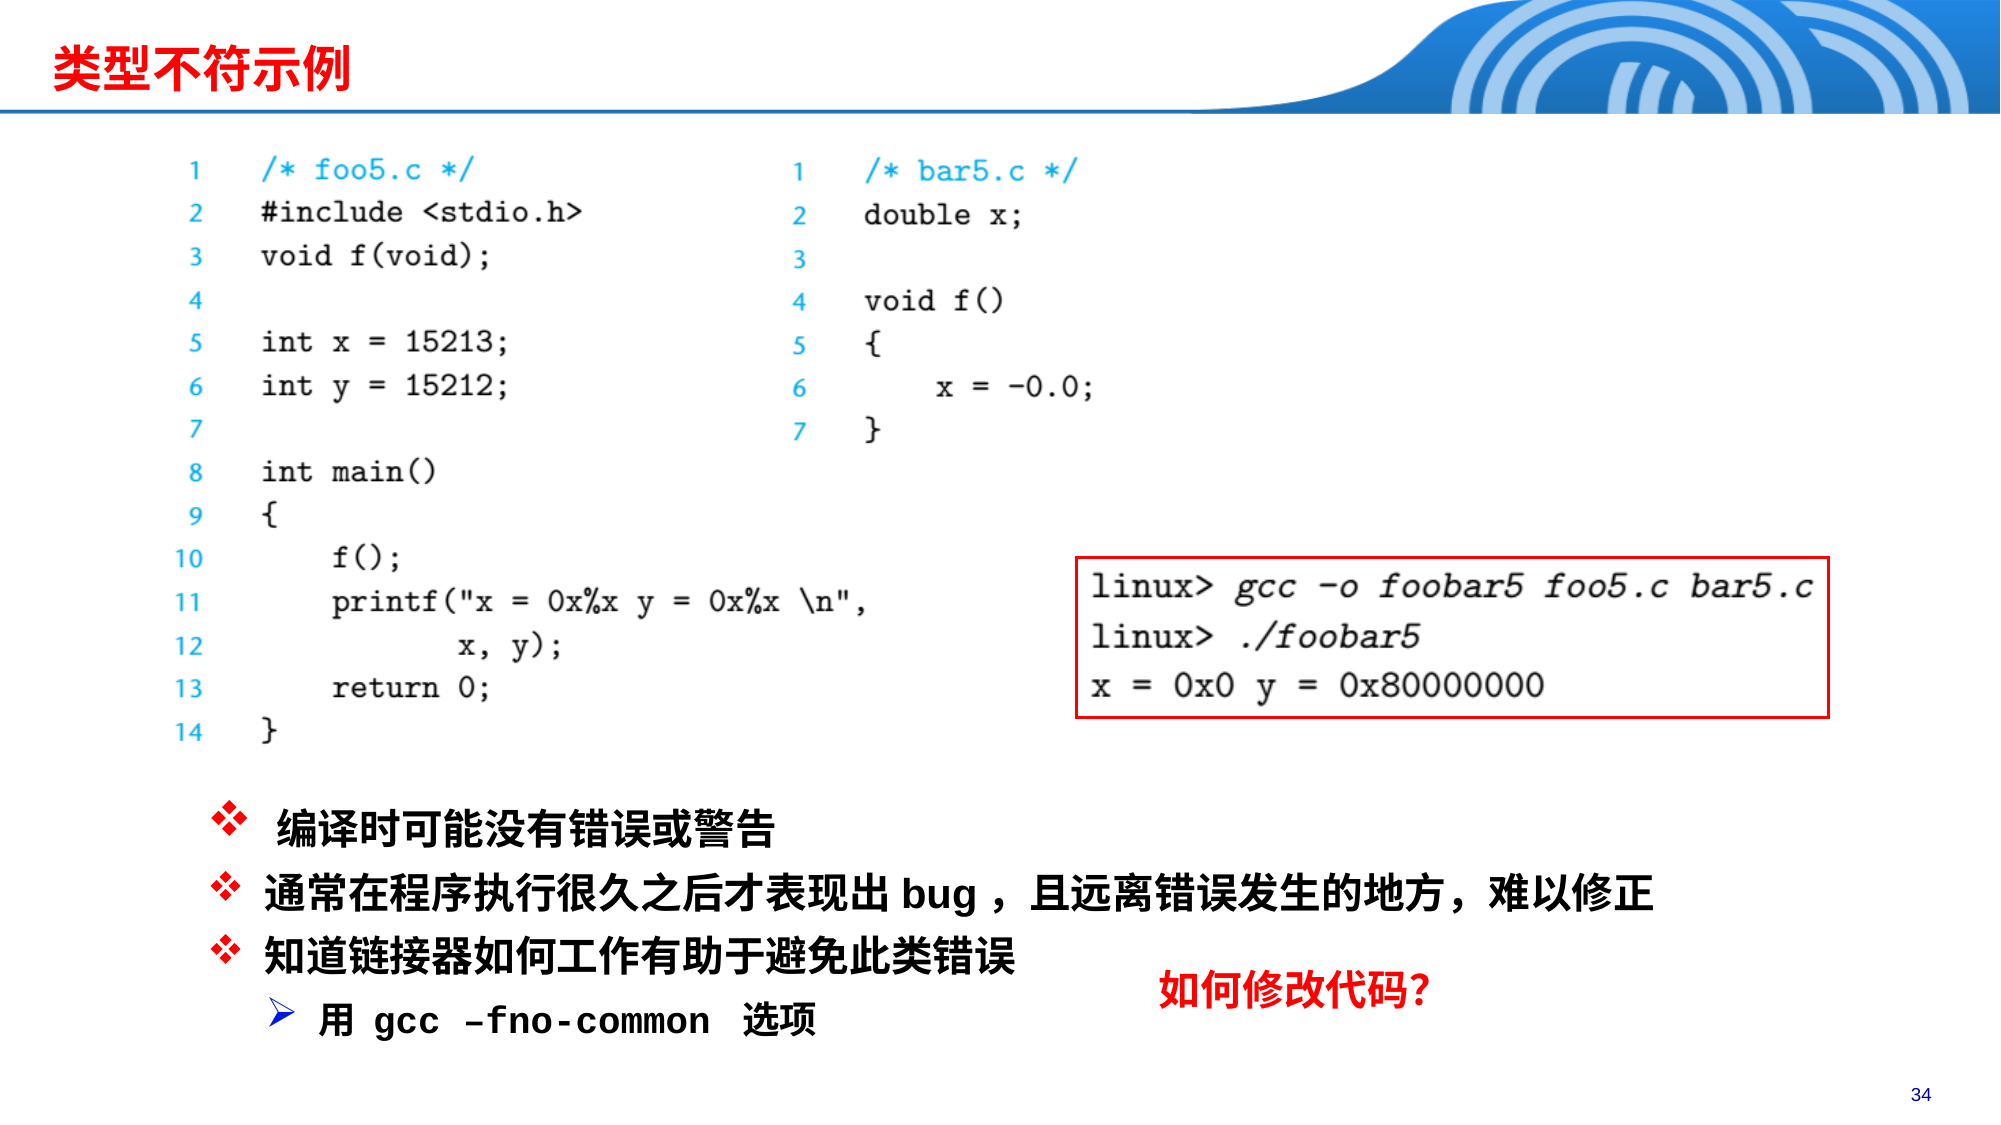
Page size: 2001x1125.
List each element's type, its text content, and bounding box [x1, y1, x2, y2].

text_box 如何修改代码？ [1144, 964, 1467, 1022]
title 类型不符示例 [7, 40, 1202, 113]
list 编译时可能没有错误或警告 通常在程序执行很久之后才表现出bug，且远离错误发生的地方，难以修正 知道链接器如何工作有助于避免此类错误 用 gcc –fno-common 选项 [196, 774, 1946, 1071]
picture [172, 148, 1828, 752]
picture [0, 0, 2000, 114]
